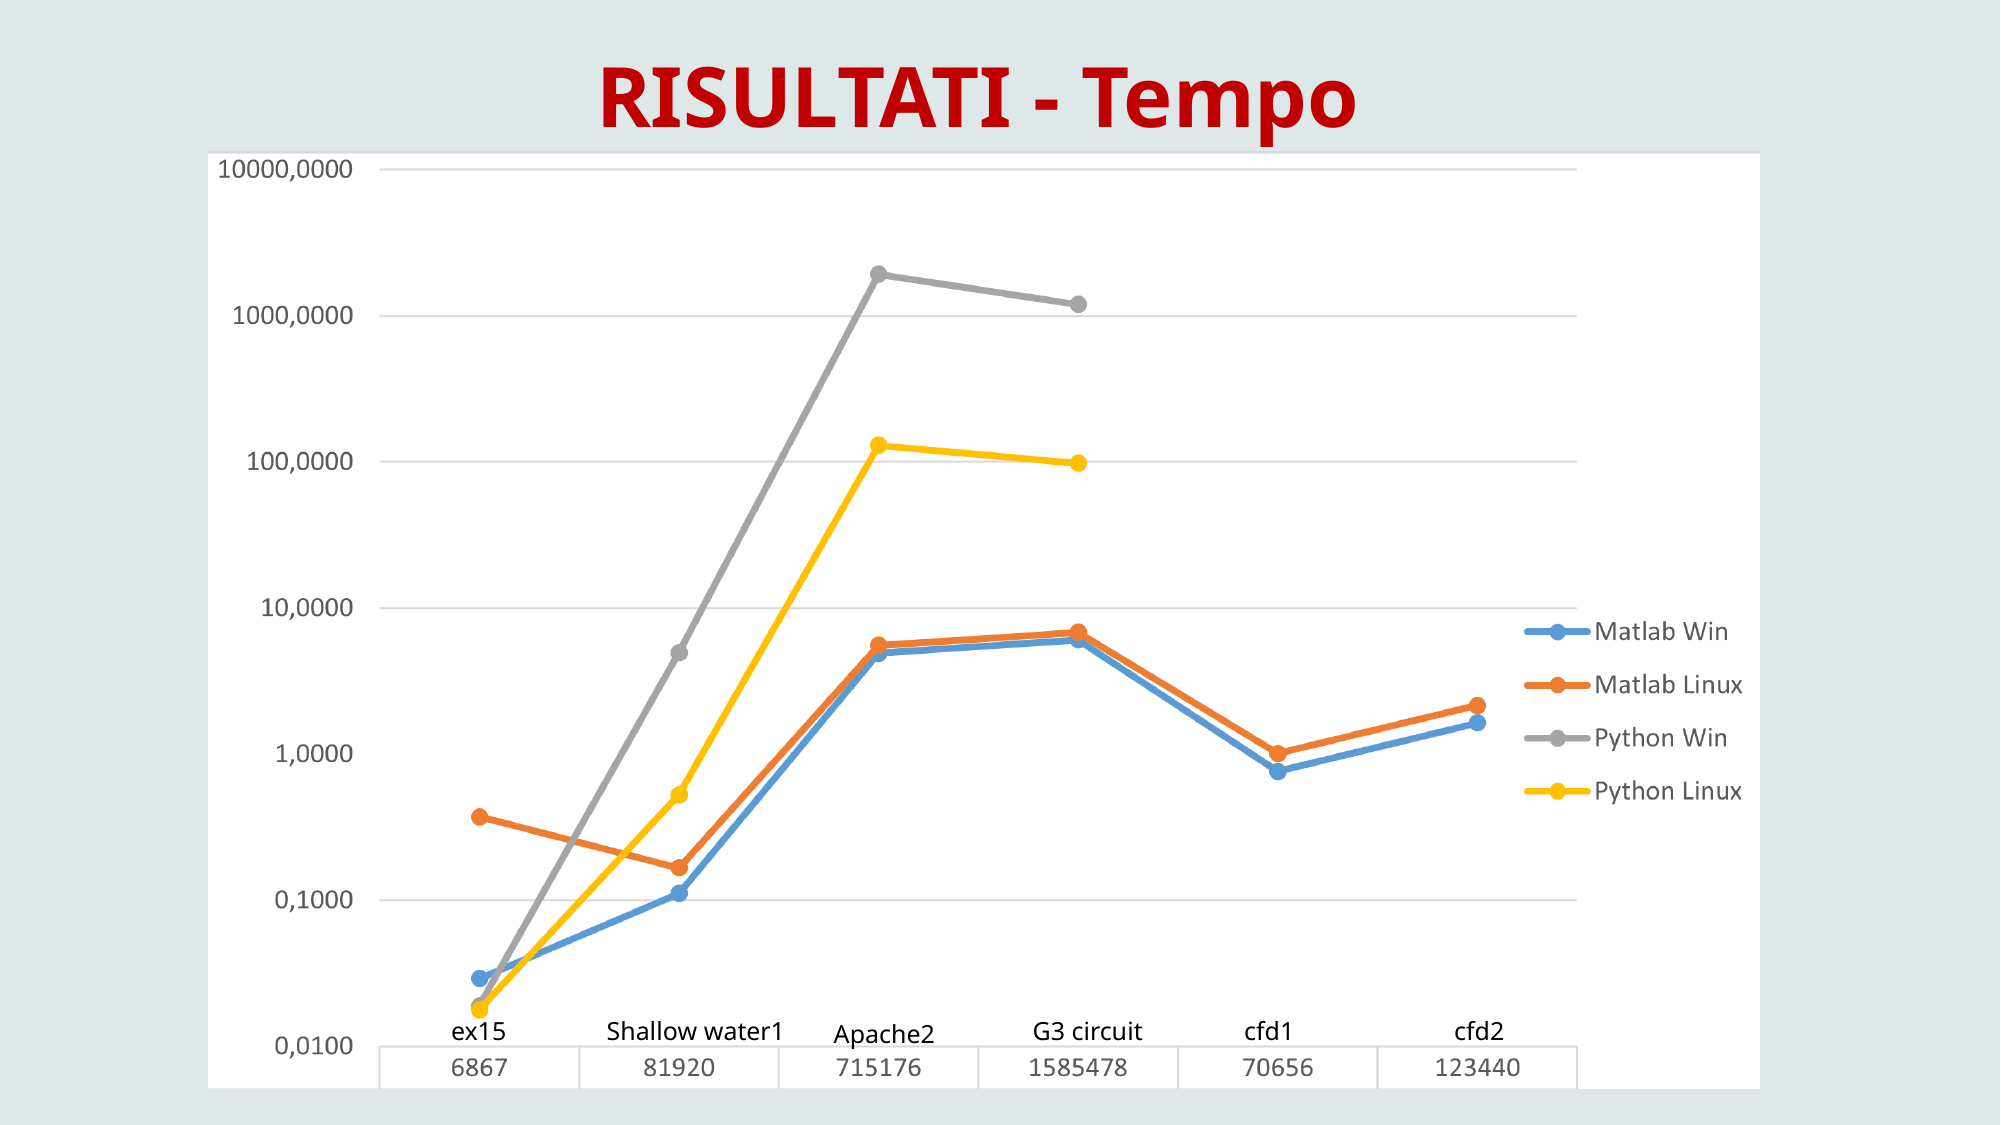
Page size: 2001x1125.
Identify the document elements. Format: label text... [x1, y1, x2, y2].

text_box RISULTATI - Tempo [106, 37, 1850, 152]
picture [208, 151, 1760, 1089]
